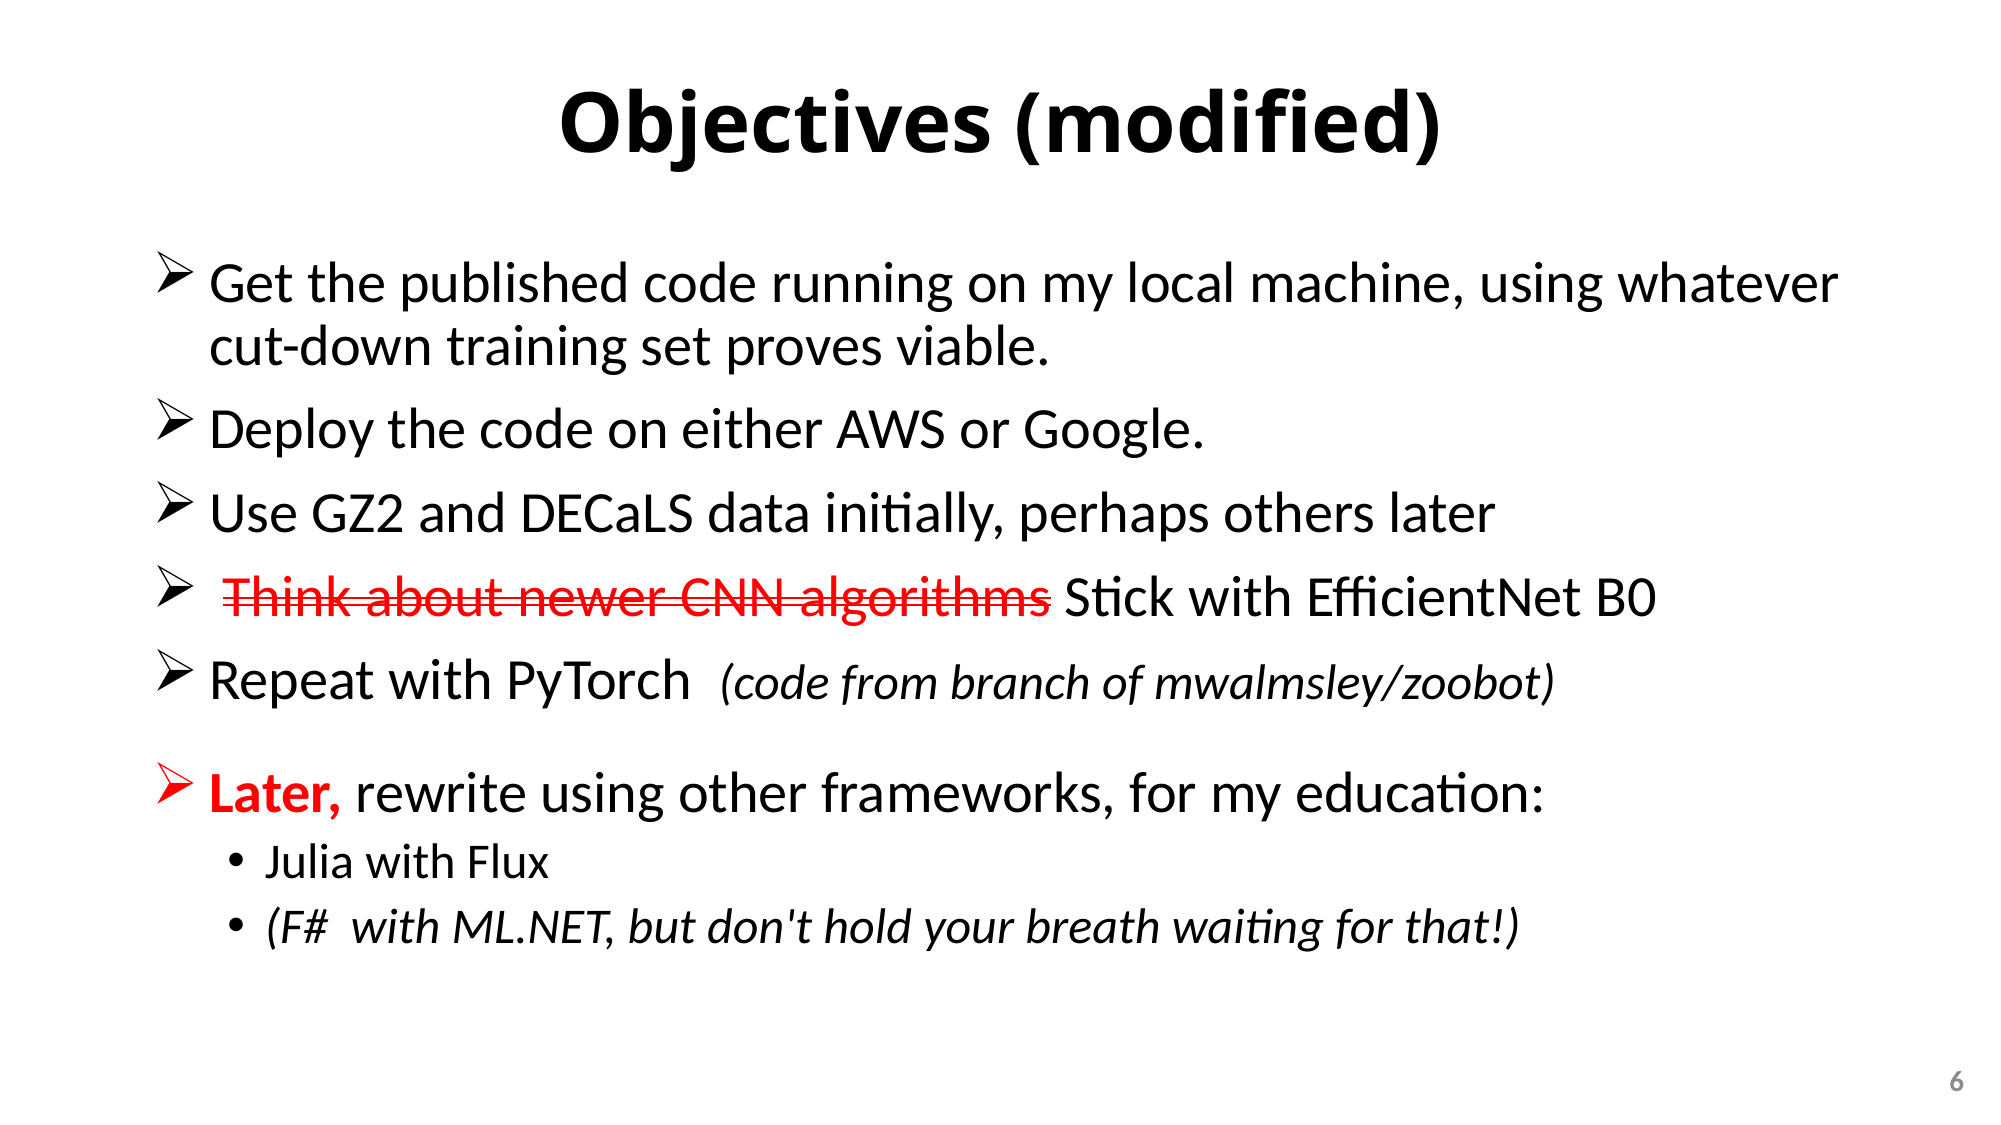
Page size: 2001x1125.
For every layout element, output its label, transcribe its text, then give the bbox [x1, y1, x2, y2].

list Get the published code running on my local machine, using whatever cut-down training set proves viable. Deploy the code on either AWS or Google. Use GZ2 and DECaLS data initially, perhaps others later Think about newer CNN algorithms Stick with EfficientNet B0 Repeat with PyTorch (code from branch of mwalmsley/zoobot) Later, rewrite using other frameworks, for my education: Julia with Flux (F# with ML.NET, but don't hold your breath waiting for that!) [137, 244, 1863, 1014]
title Objectives (modified) [137, 59, 1863, 193]
slide_number 6 [1529, 1049, 1979, 1110]
